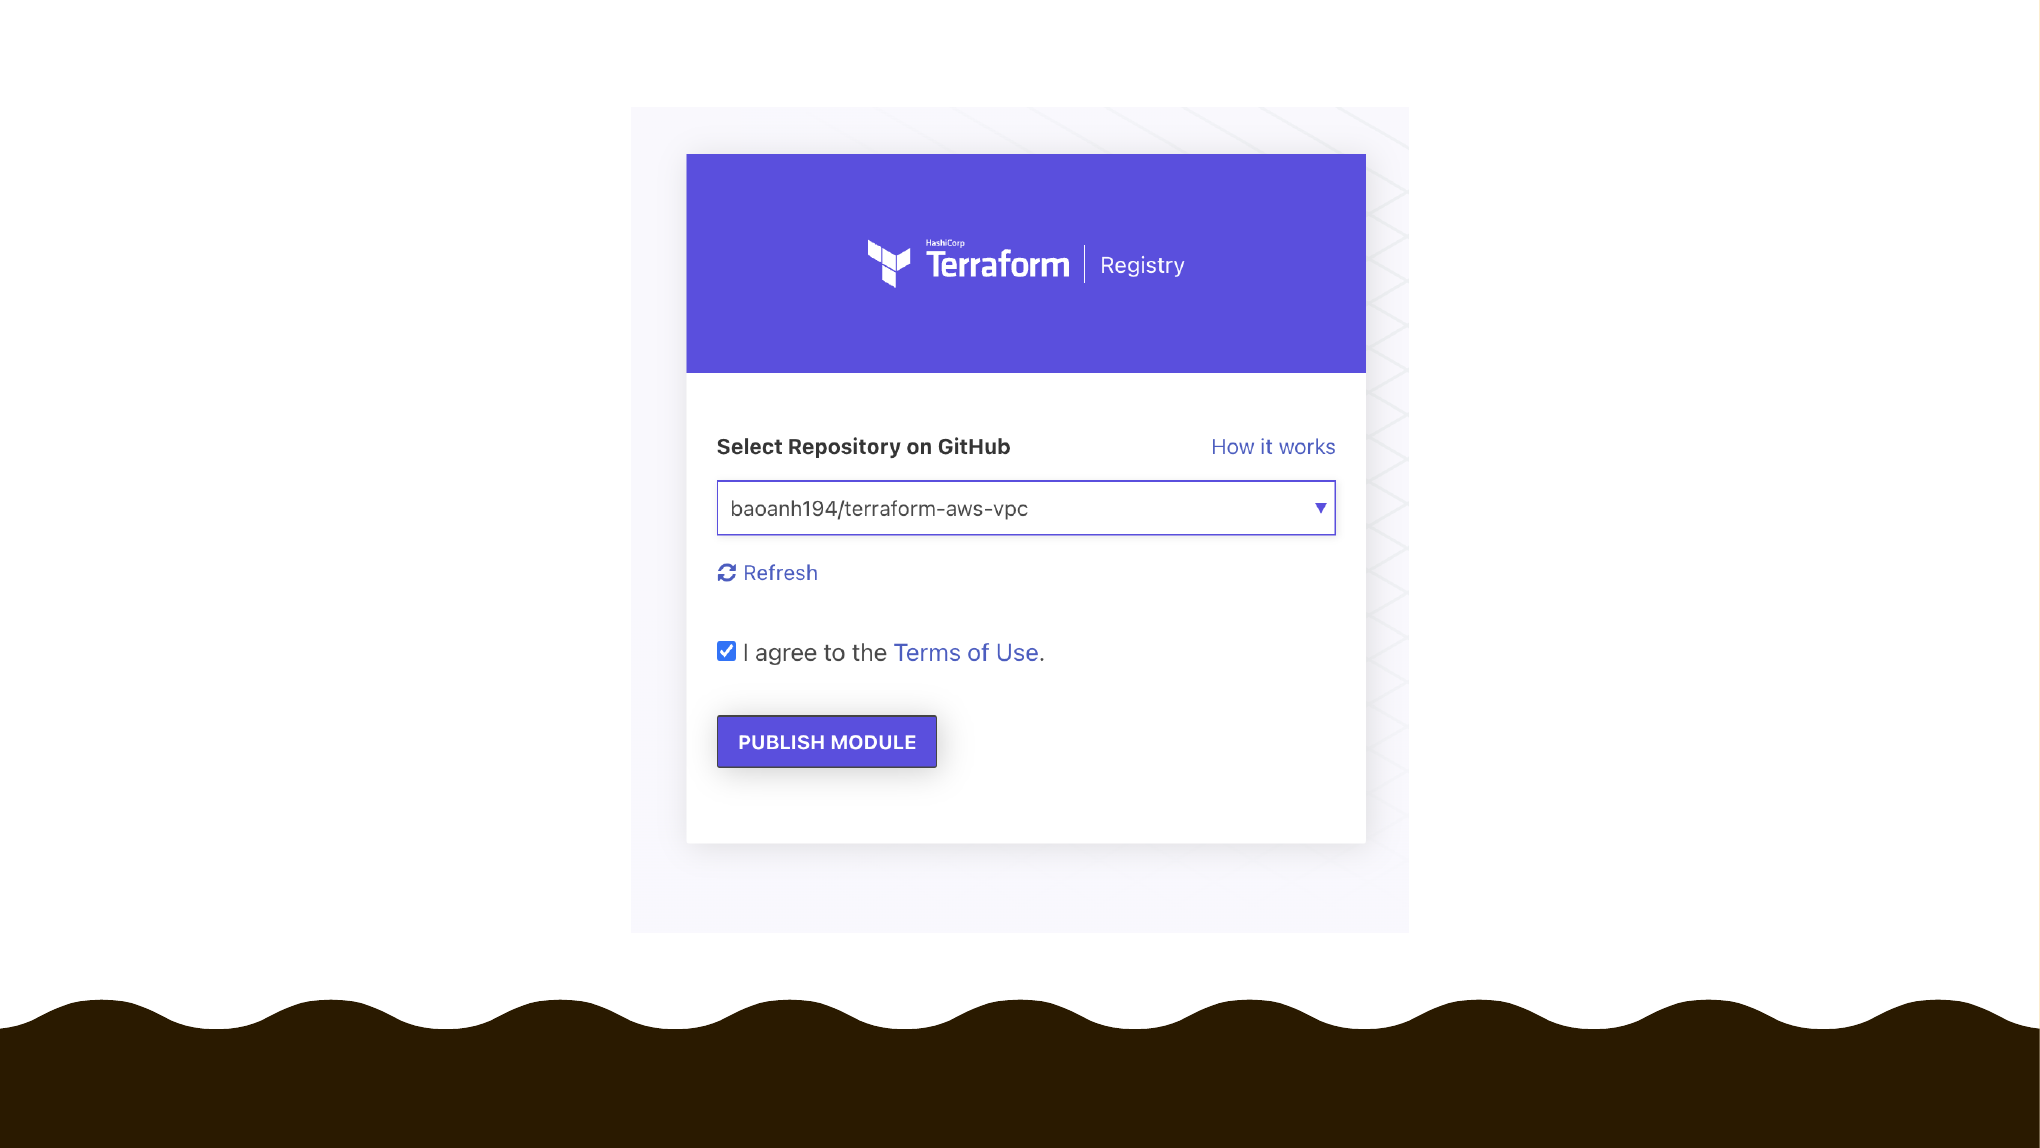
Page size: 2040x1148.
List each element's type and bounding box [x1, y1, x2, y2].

text_box [0, 999, 2040, 1148]
text_box [0, 0, 2040, 1029]
picture [631, 107, 1409, 933]
